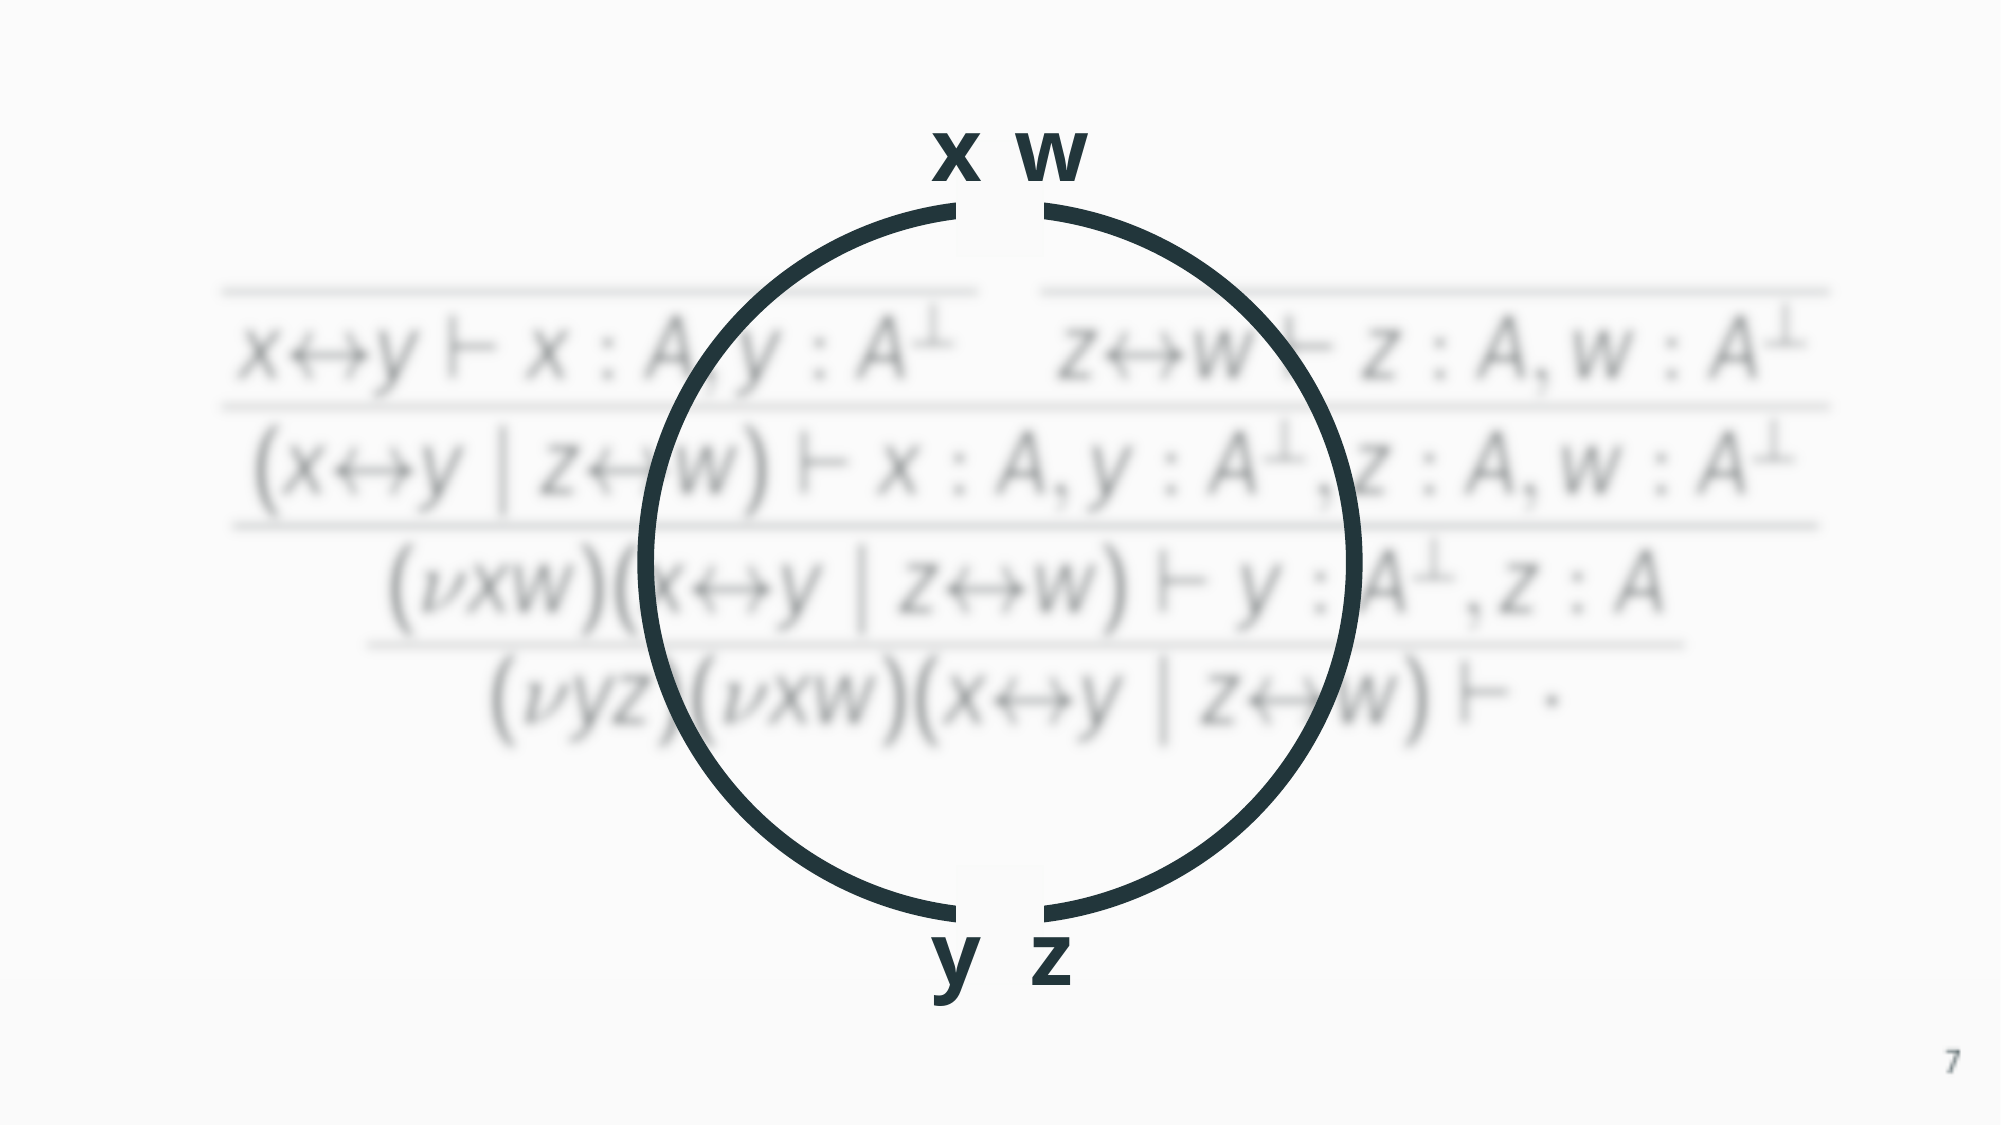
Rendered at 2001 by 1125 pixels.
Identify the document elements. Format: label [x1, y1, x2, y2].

text_box [645, 86, 1355, 1012]
picture [0, 0, 2001, 1125]
